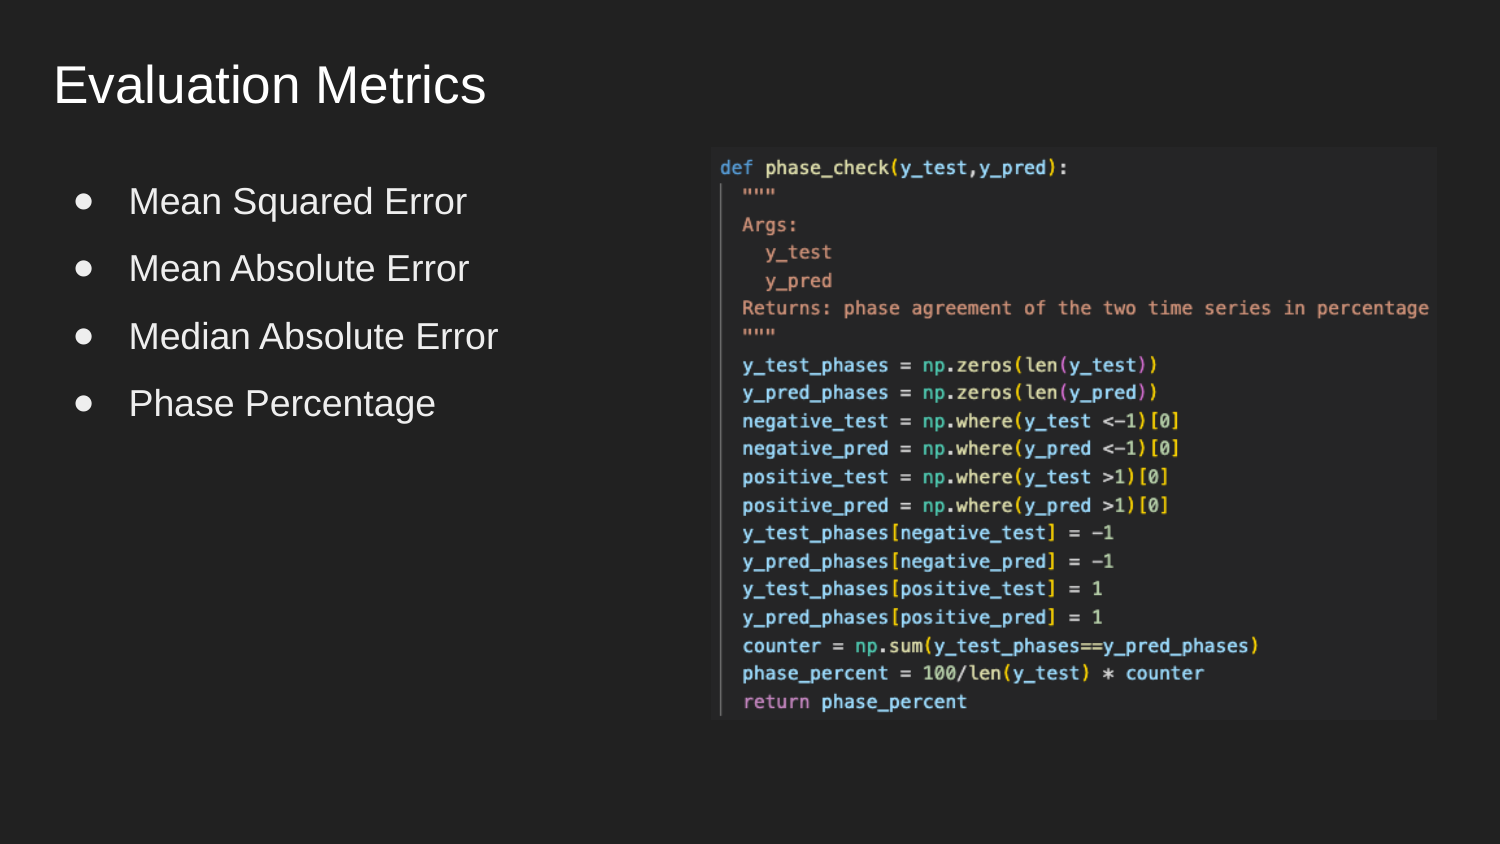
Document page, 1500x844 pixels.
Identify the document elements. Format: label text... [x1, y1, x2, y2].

list Mean Squared Error Mean Absolute Error Median Absolute Error Phase Percentage [38, 139, 800, 799]
title Evaluation Metrics [38, 35, 1437, 130]
picture [711, 147, 1437, 720]
